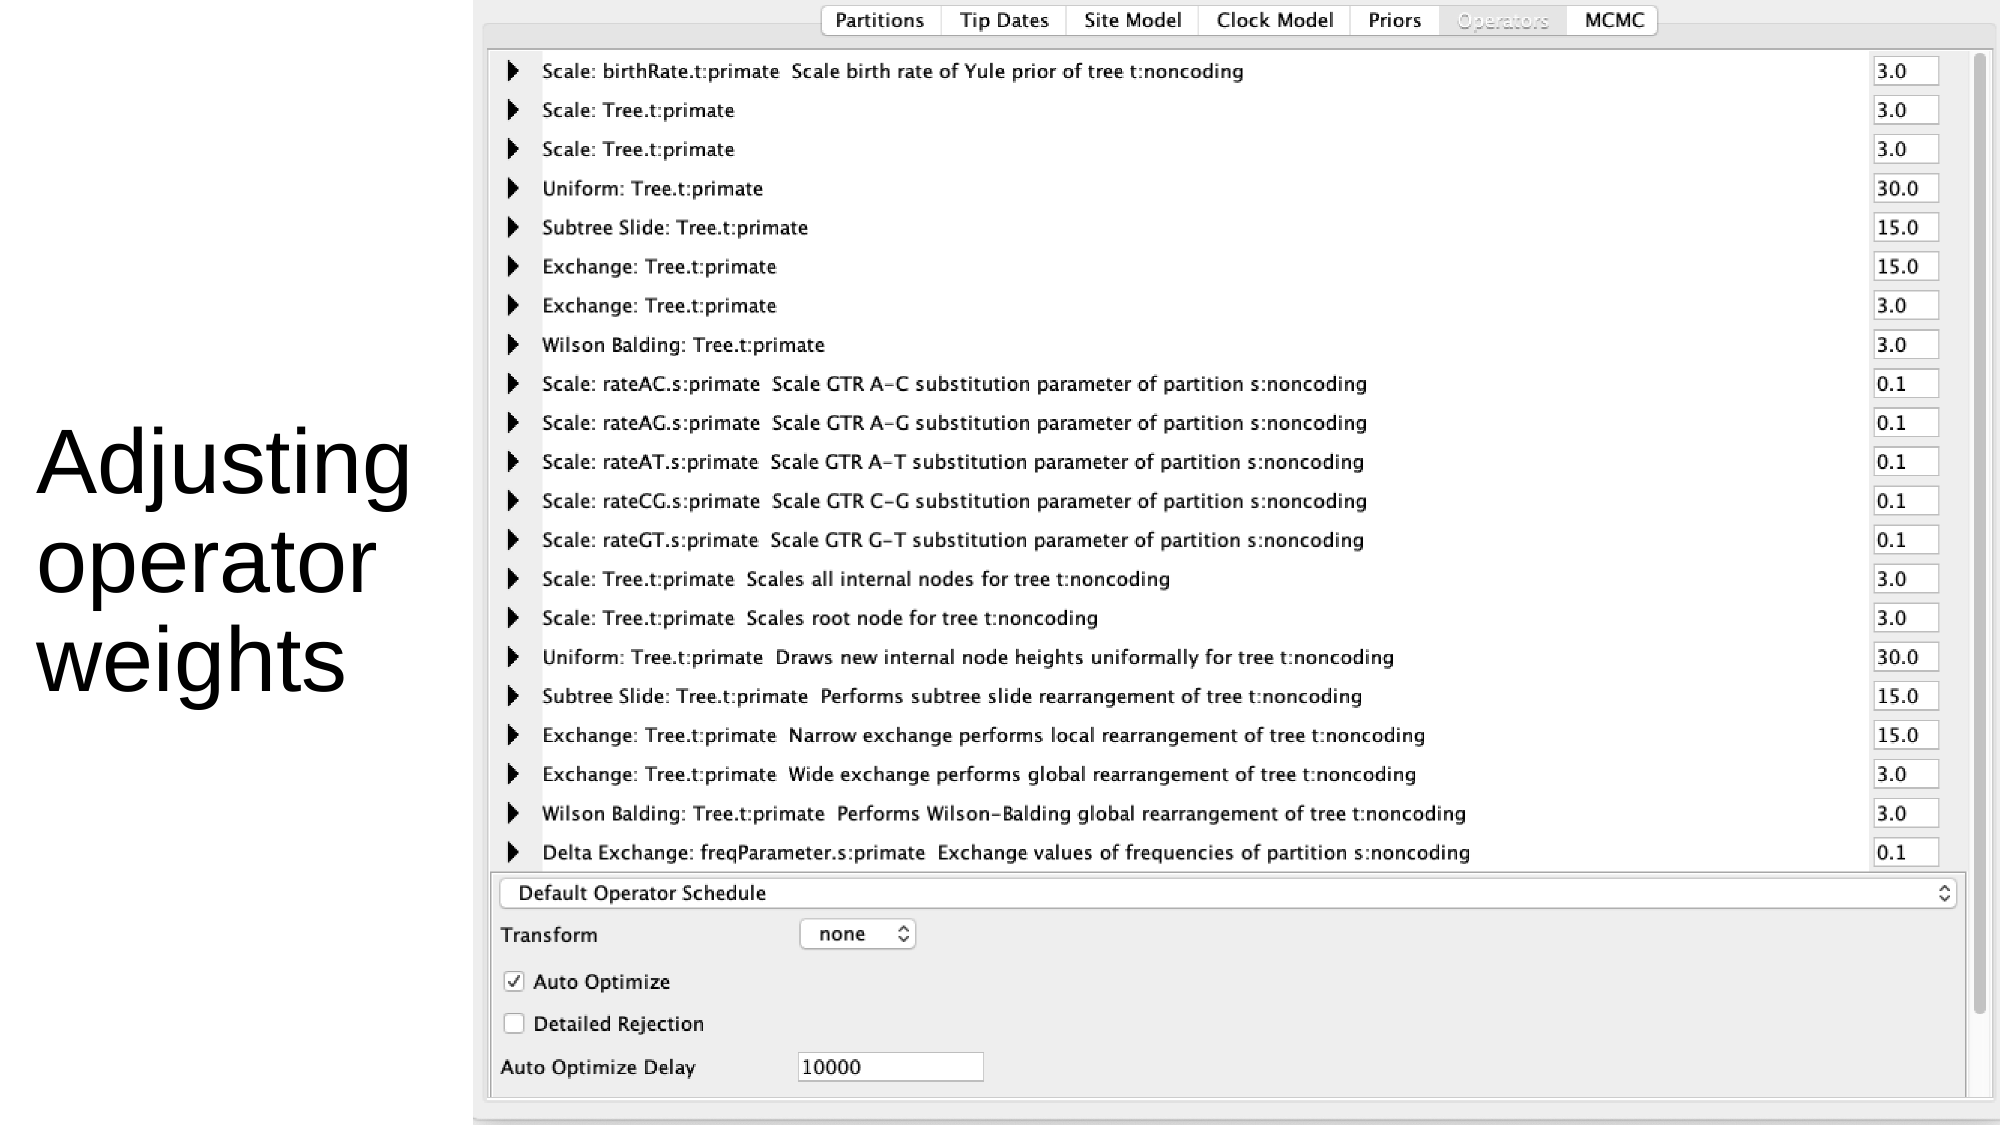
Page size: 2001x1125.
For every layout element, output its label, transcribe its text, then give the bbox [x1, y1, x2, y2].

picture [473, 0, 2000, 1125]
title Adjusting operator weights [21, 379, 473, 746]
